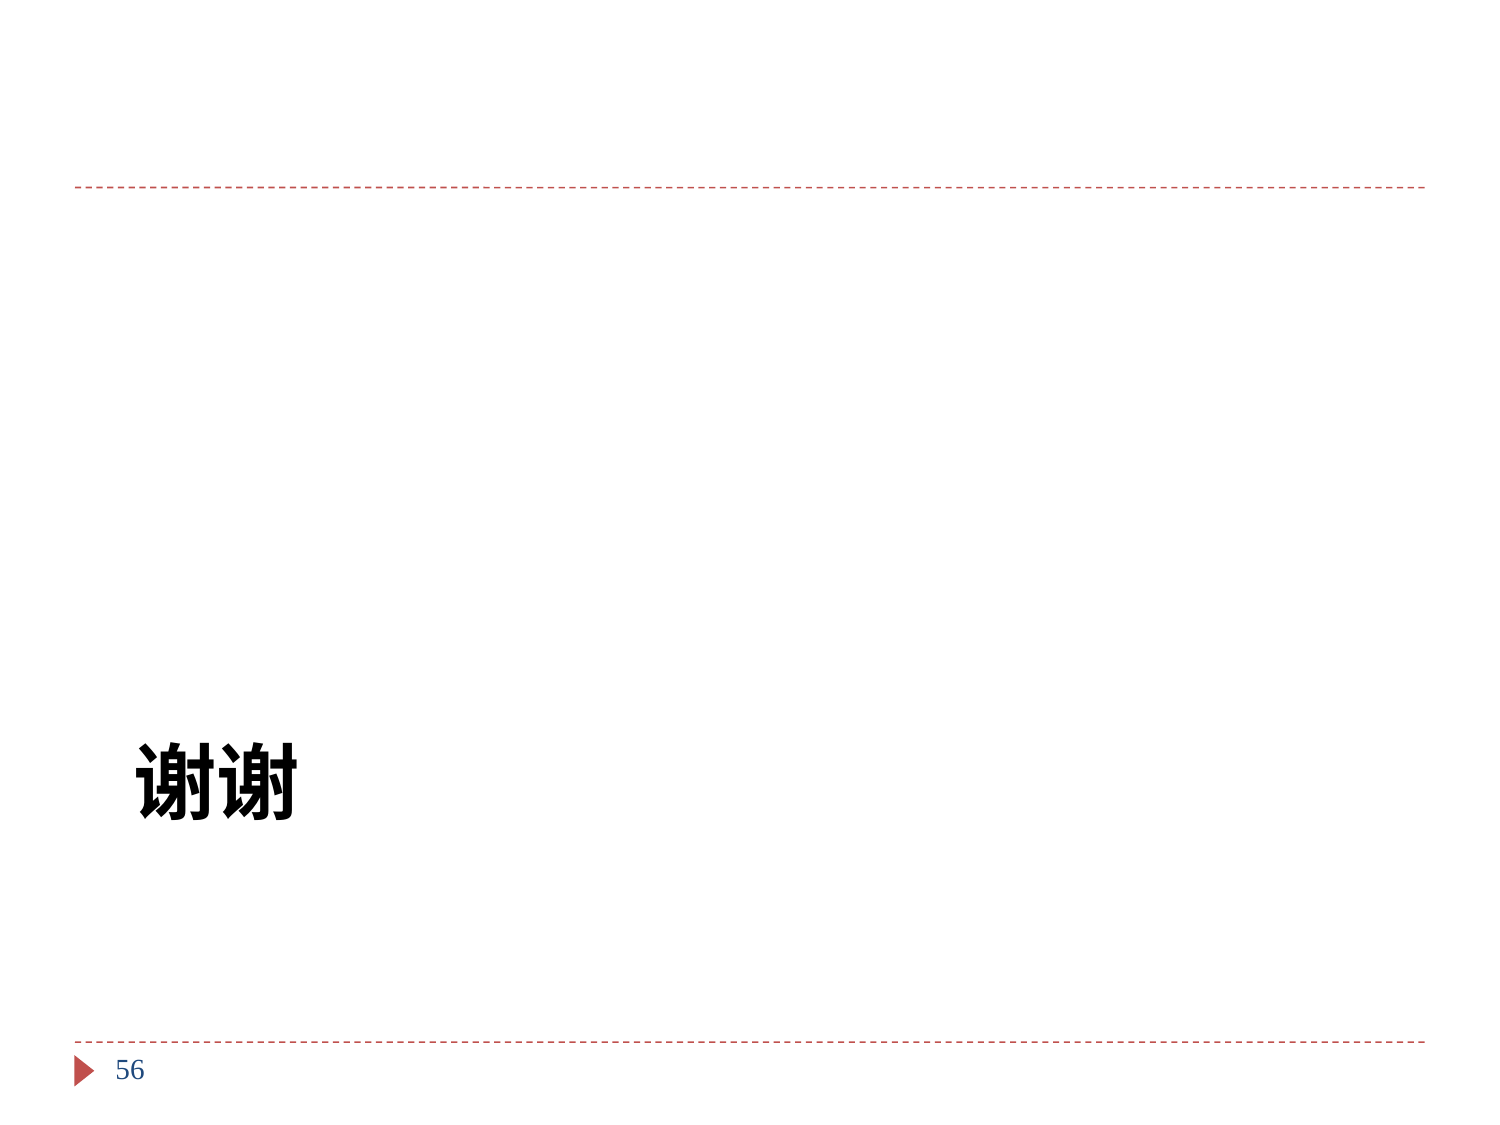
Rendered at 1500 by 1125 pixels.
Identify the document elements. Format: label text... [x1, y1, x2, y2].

slide_number 56 [100, 1042, 426, 1103]
title 谢谢 [118, 722, 1394, 947]
